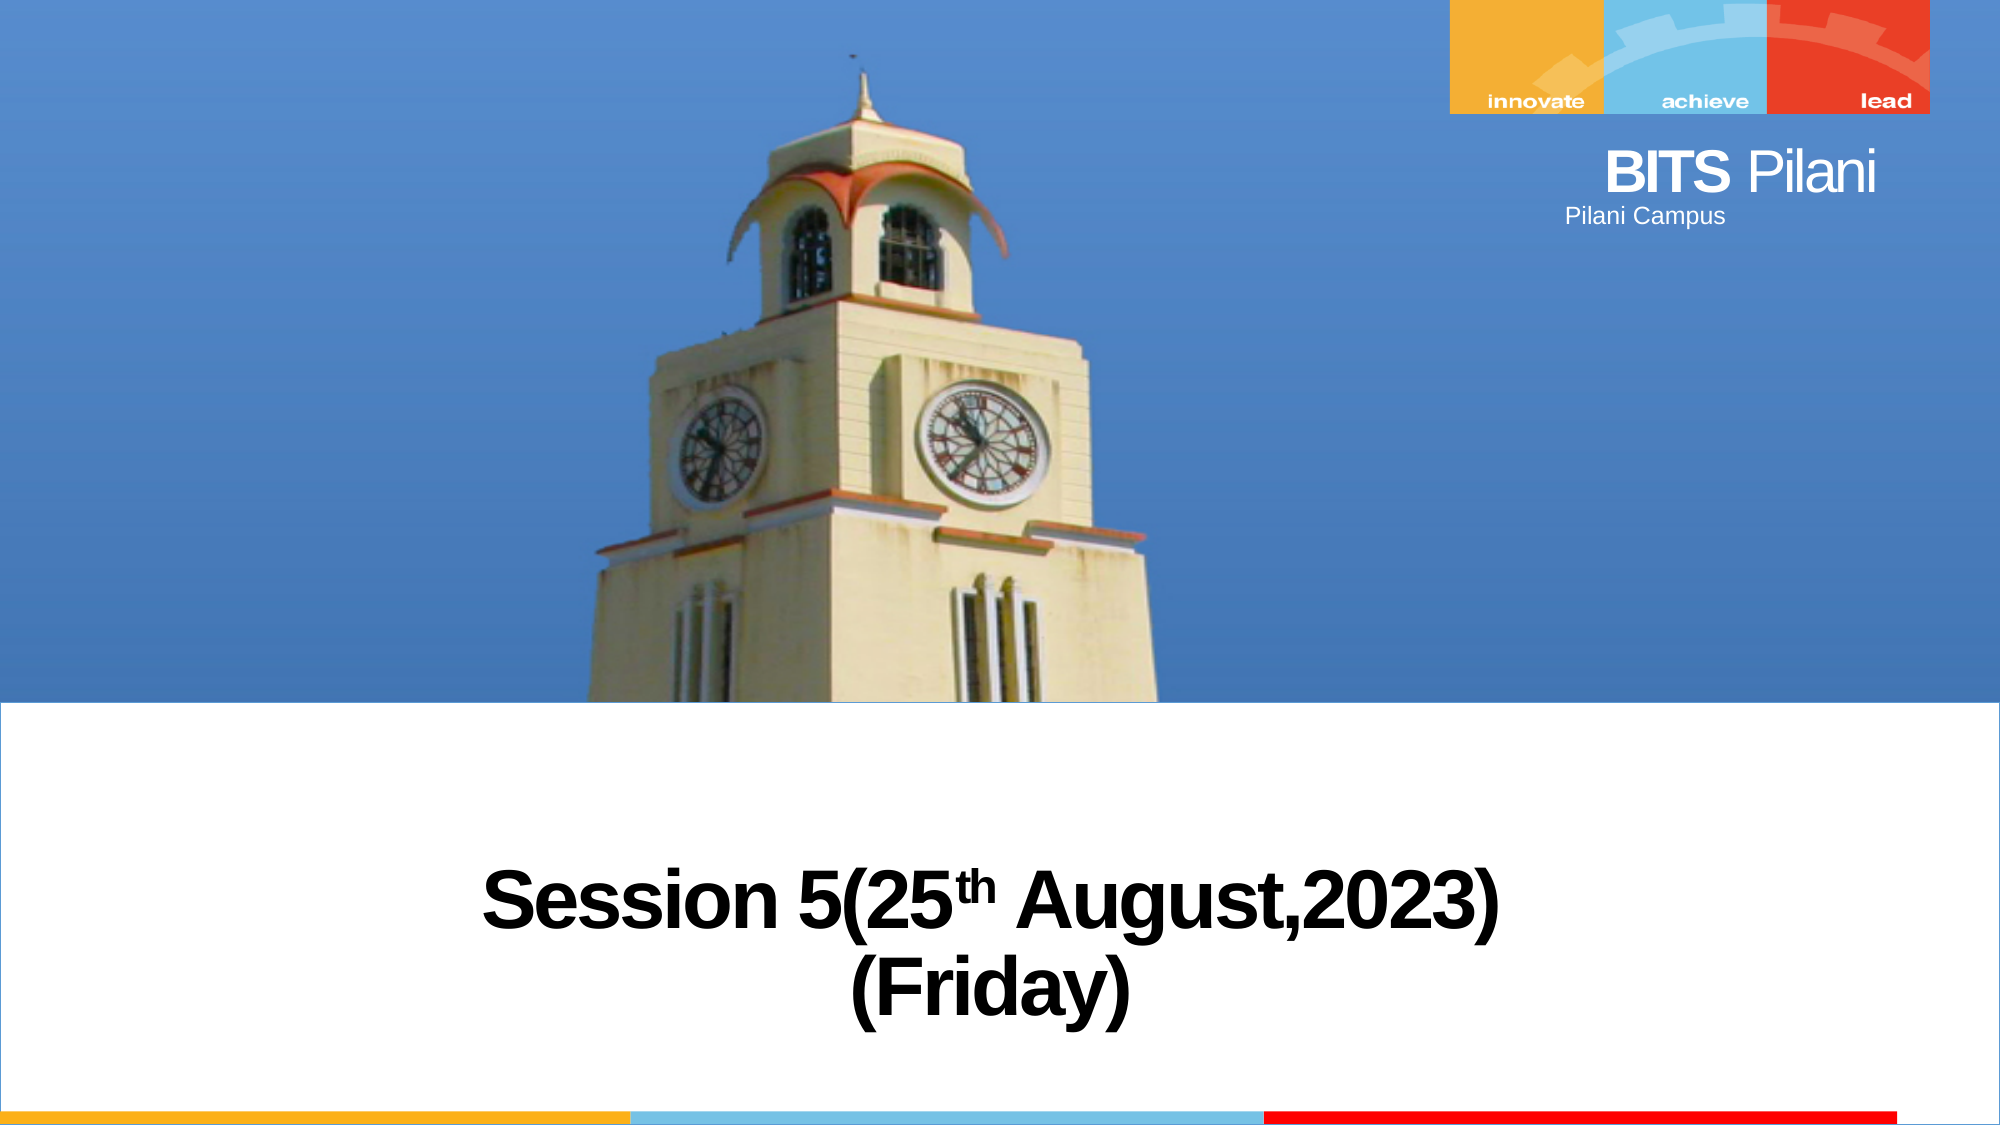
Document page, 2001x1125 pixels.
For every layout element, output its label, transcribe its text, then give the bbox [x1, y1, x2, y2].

list Session 5(25th August,2023) (Friday) [66, 762, 1917, 1025]
picture [0, 0, 2000, 702]
